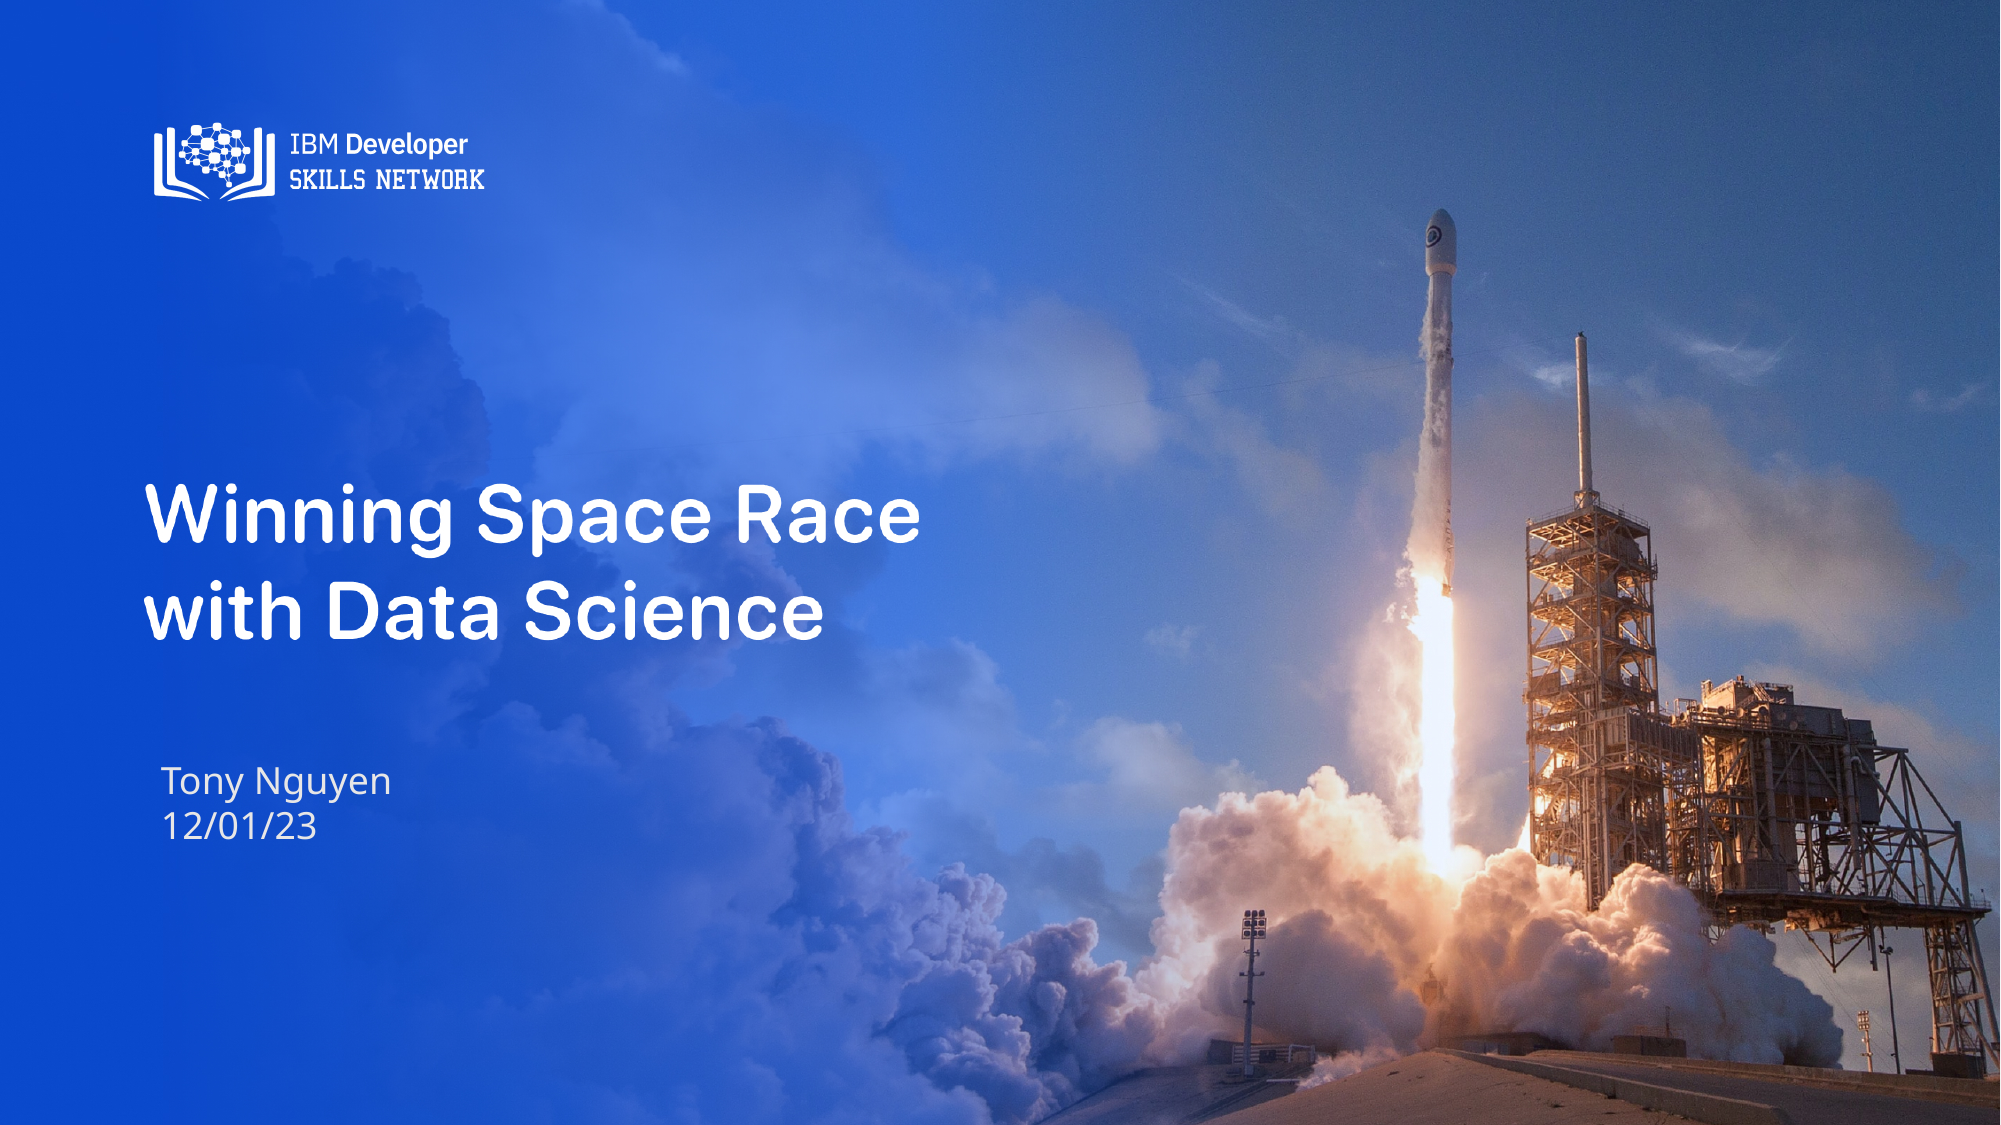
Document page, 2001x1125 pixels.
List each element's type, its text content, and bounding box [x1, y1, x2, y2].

text_box Tony Nguyen 12/01/23 [145, 749, 559, 855]
picture [0, 0, 2001, 1125]
